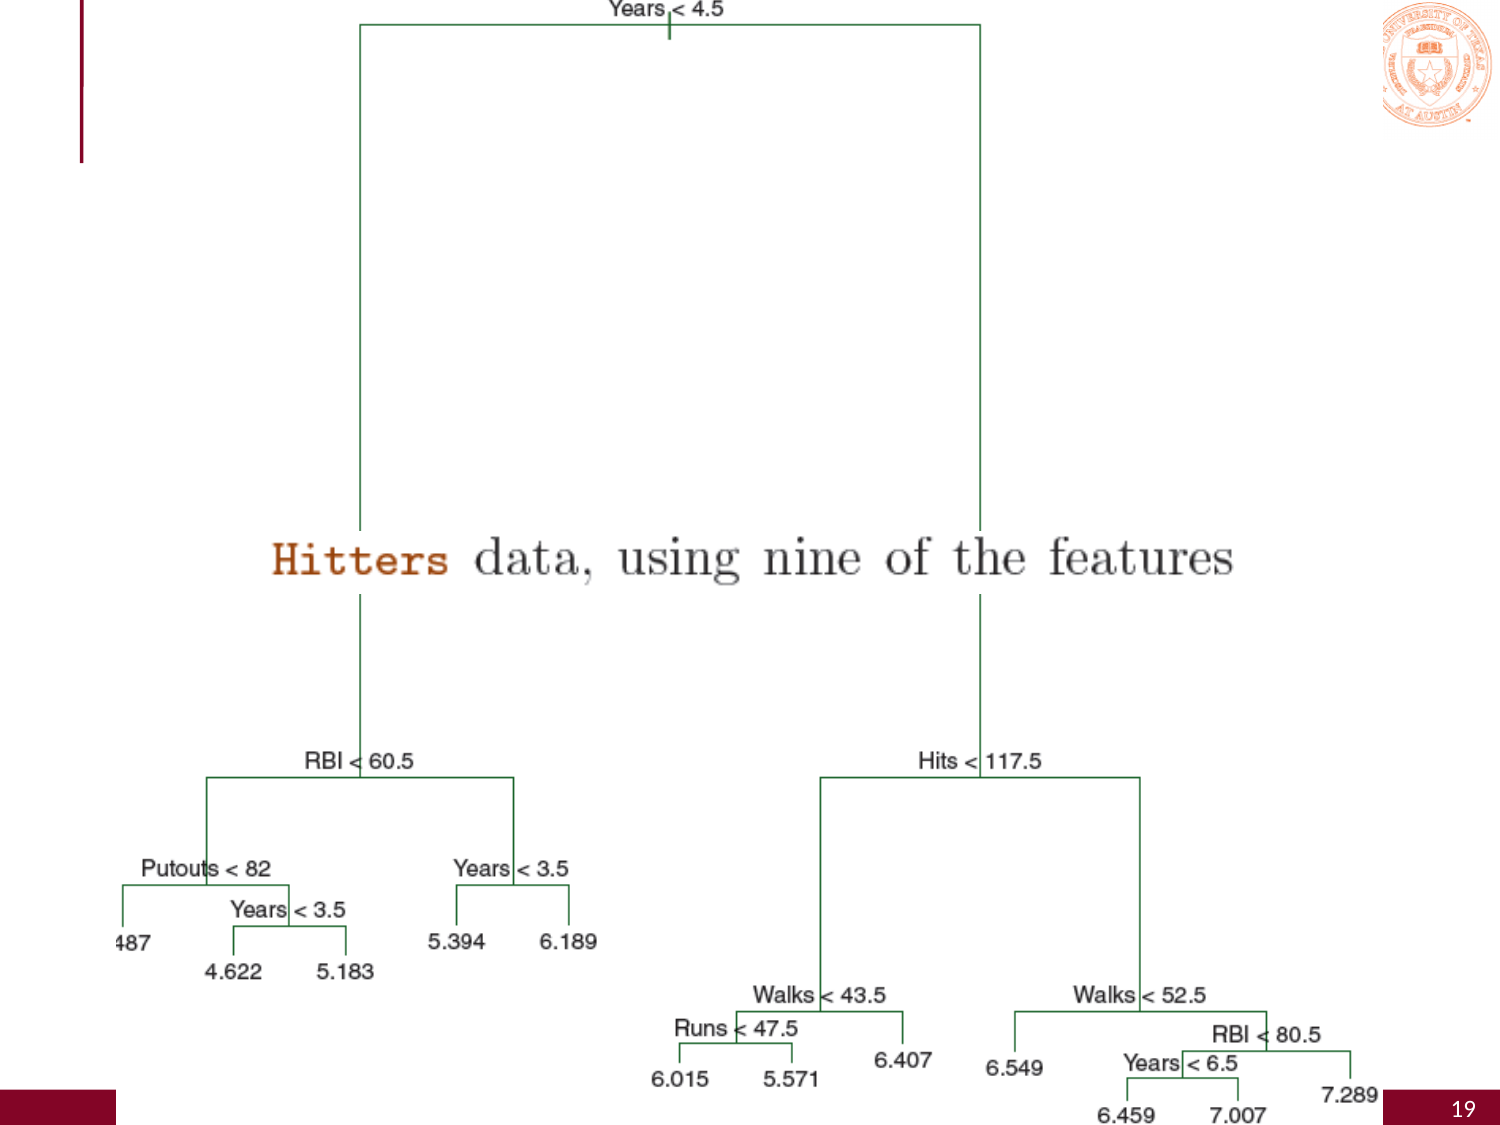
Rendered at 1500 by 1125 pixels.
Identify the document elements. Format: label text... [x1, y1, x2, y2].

picture [116, 0, 1498, 1125]
slide_number 19 [1388, 1077, 1492, 1125]
